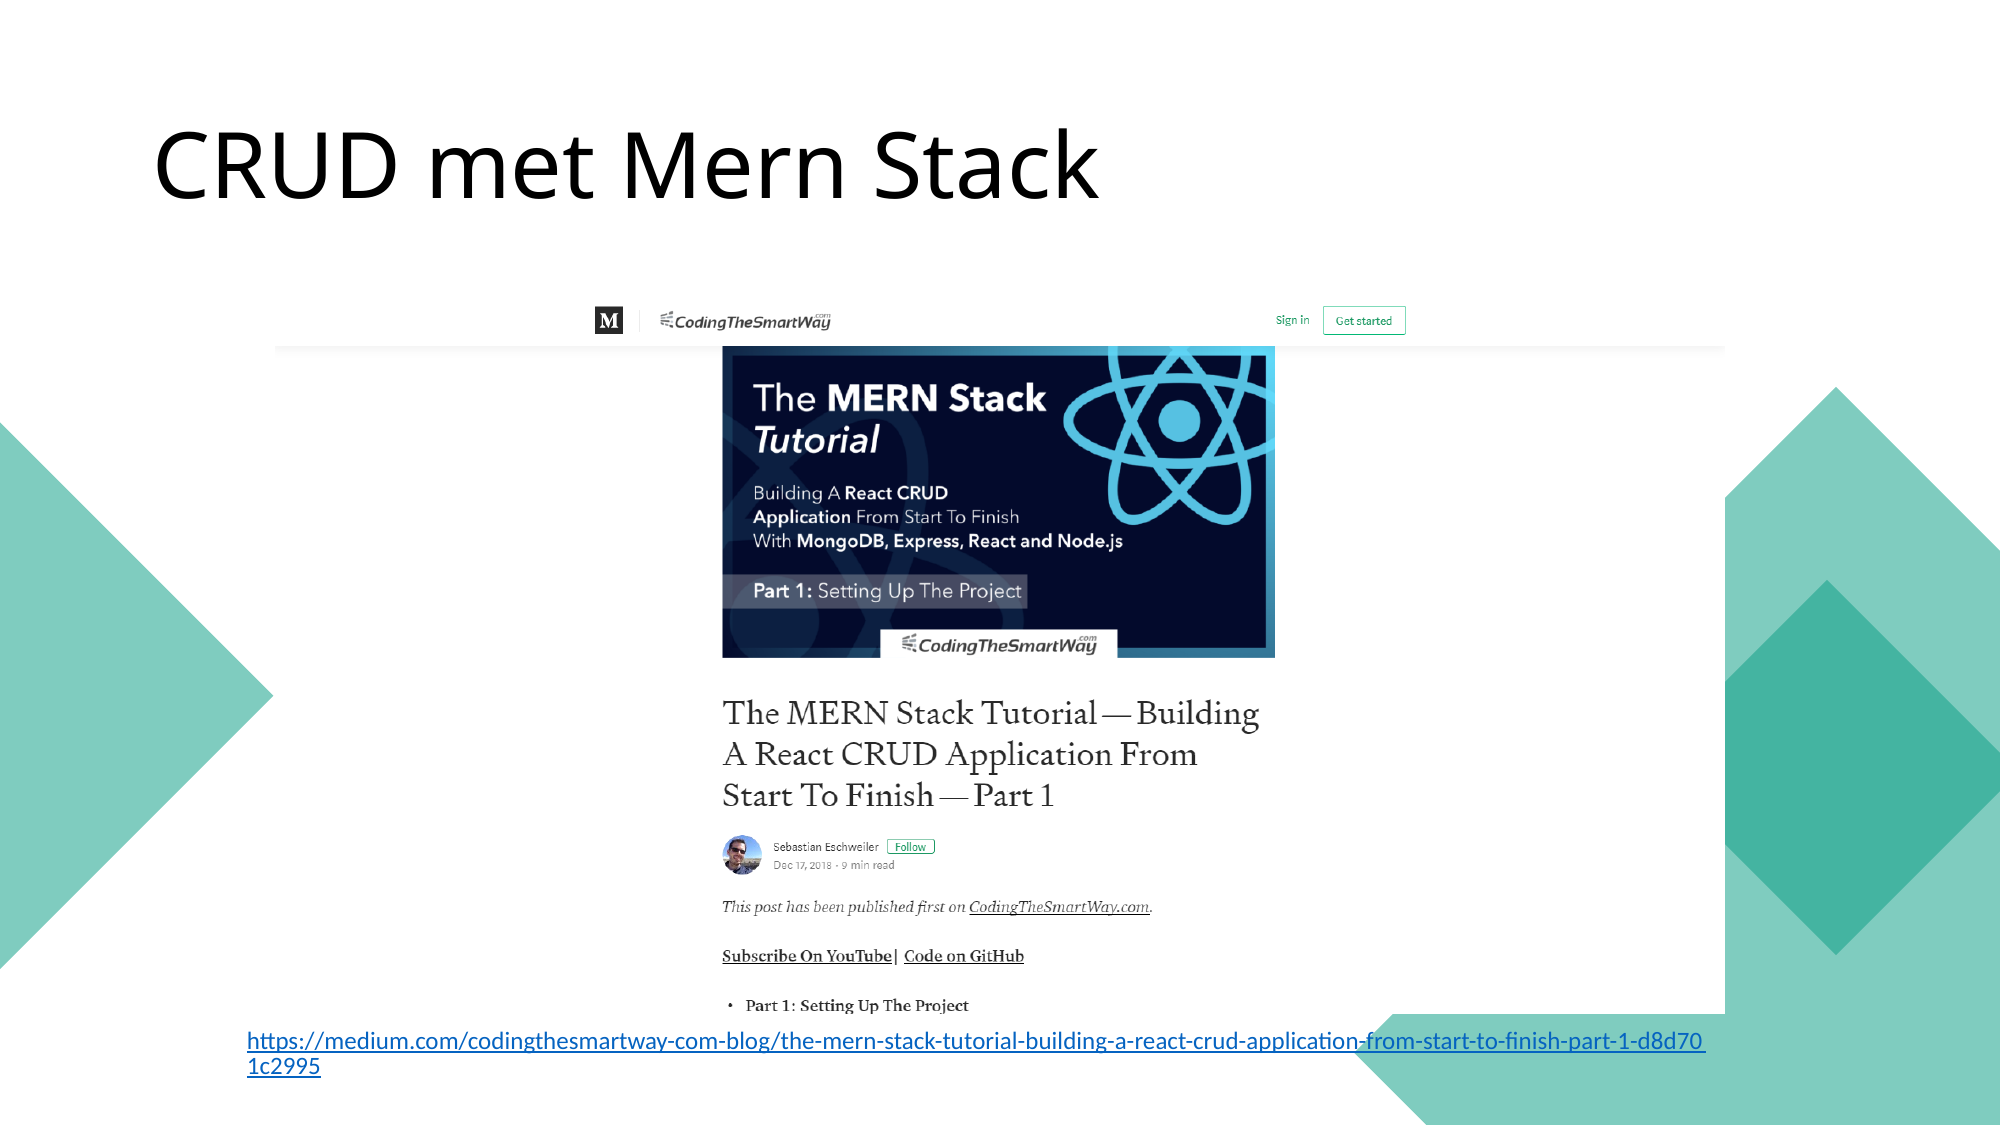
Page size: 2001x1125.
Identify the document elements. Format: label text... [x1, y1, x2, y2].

title CRUD met Mern Stack [137, 59, 1863, 278]
text_box [1362, 794, 2000, 1125]
text_box [0, 421, 275, 971]
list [275, 299, 1725, 1014]
text_box [1725, 385, 2000, 957]
text_box https://medium.com/codingthesmartway-com-blog/the-mern-stack-tutorial-building-a-react-crud-application-from-start-to-finish-part-1-d8d701c2995 [232, 1017, 1725, 1062]
